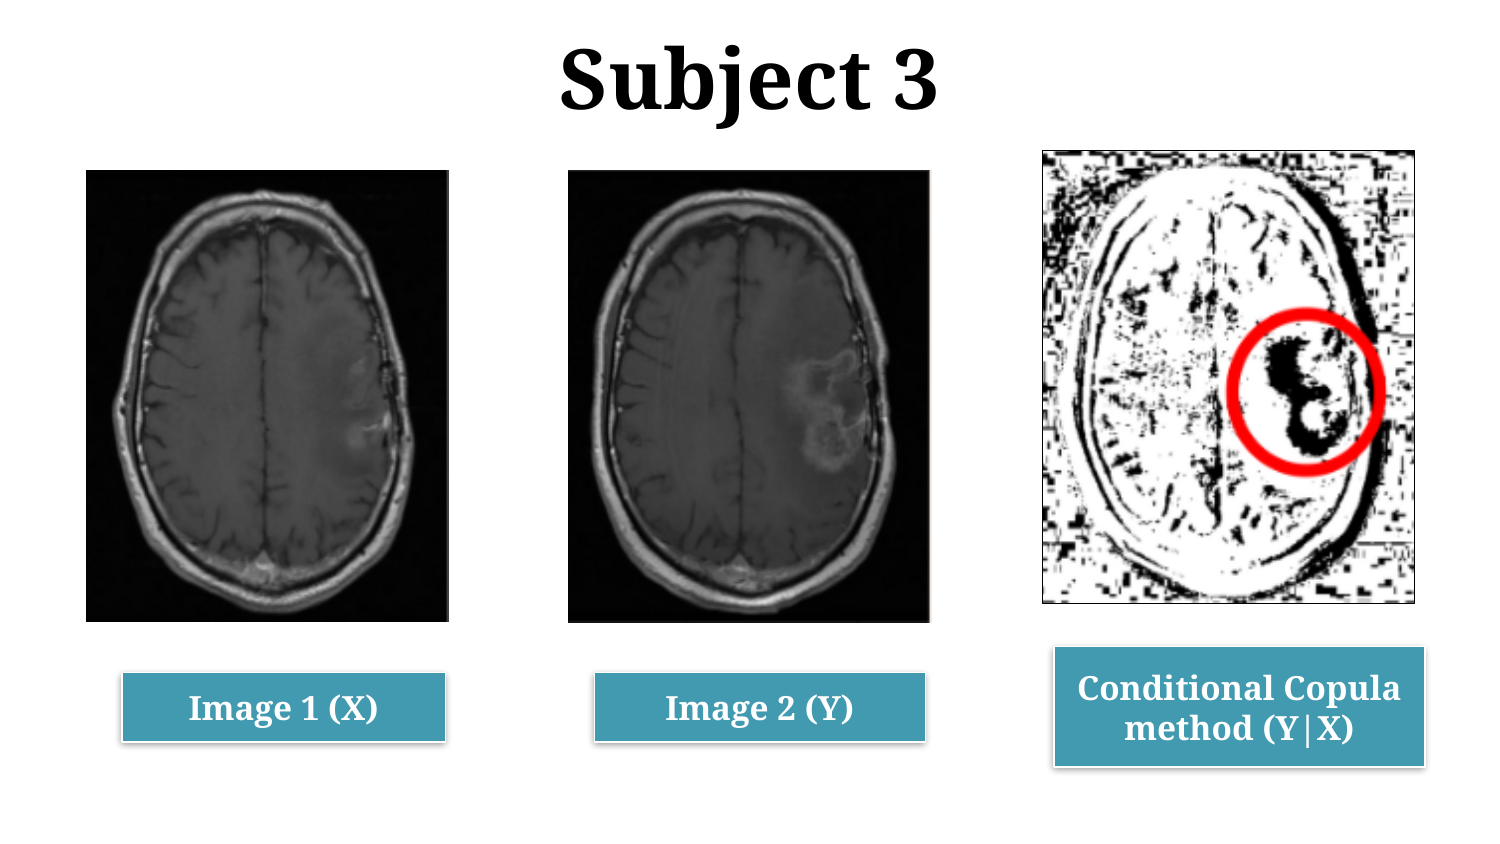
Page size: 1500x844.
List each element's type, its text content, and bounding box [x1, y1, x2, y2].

text_box Image 1 (X) [121, 672, 446, 743]
picture [568, 169, 932, 623]
text_box Conditional Copula method (Y|X) [1053, 646, 1426, 768]
title Subject 3 [75, 46, 1425, 107]
picture [86, 169, 449, 622]
picture [1042, 150, 1414, 604]
text_box Image 2 (Y) [594, 672, 926, 743]
